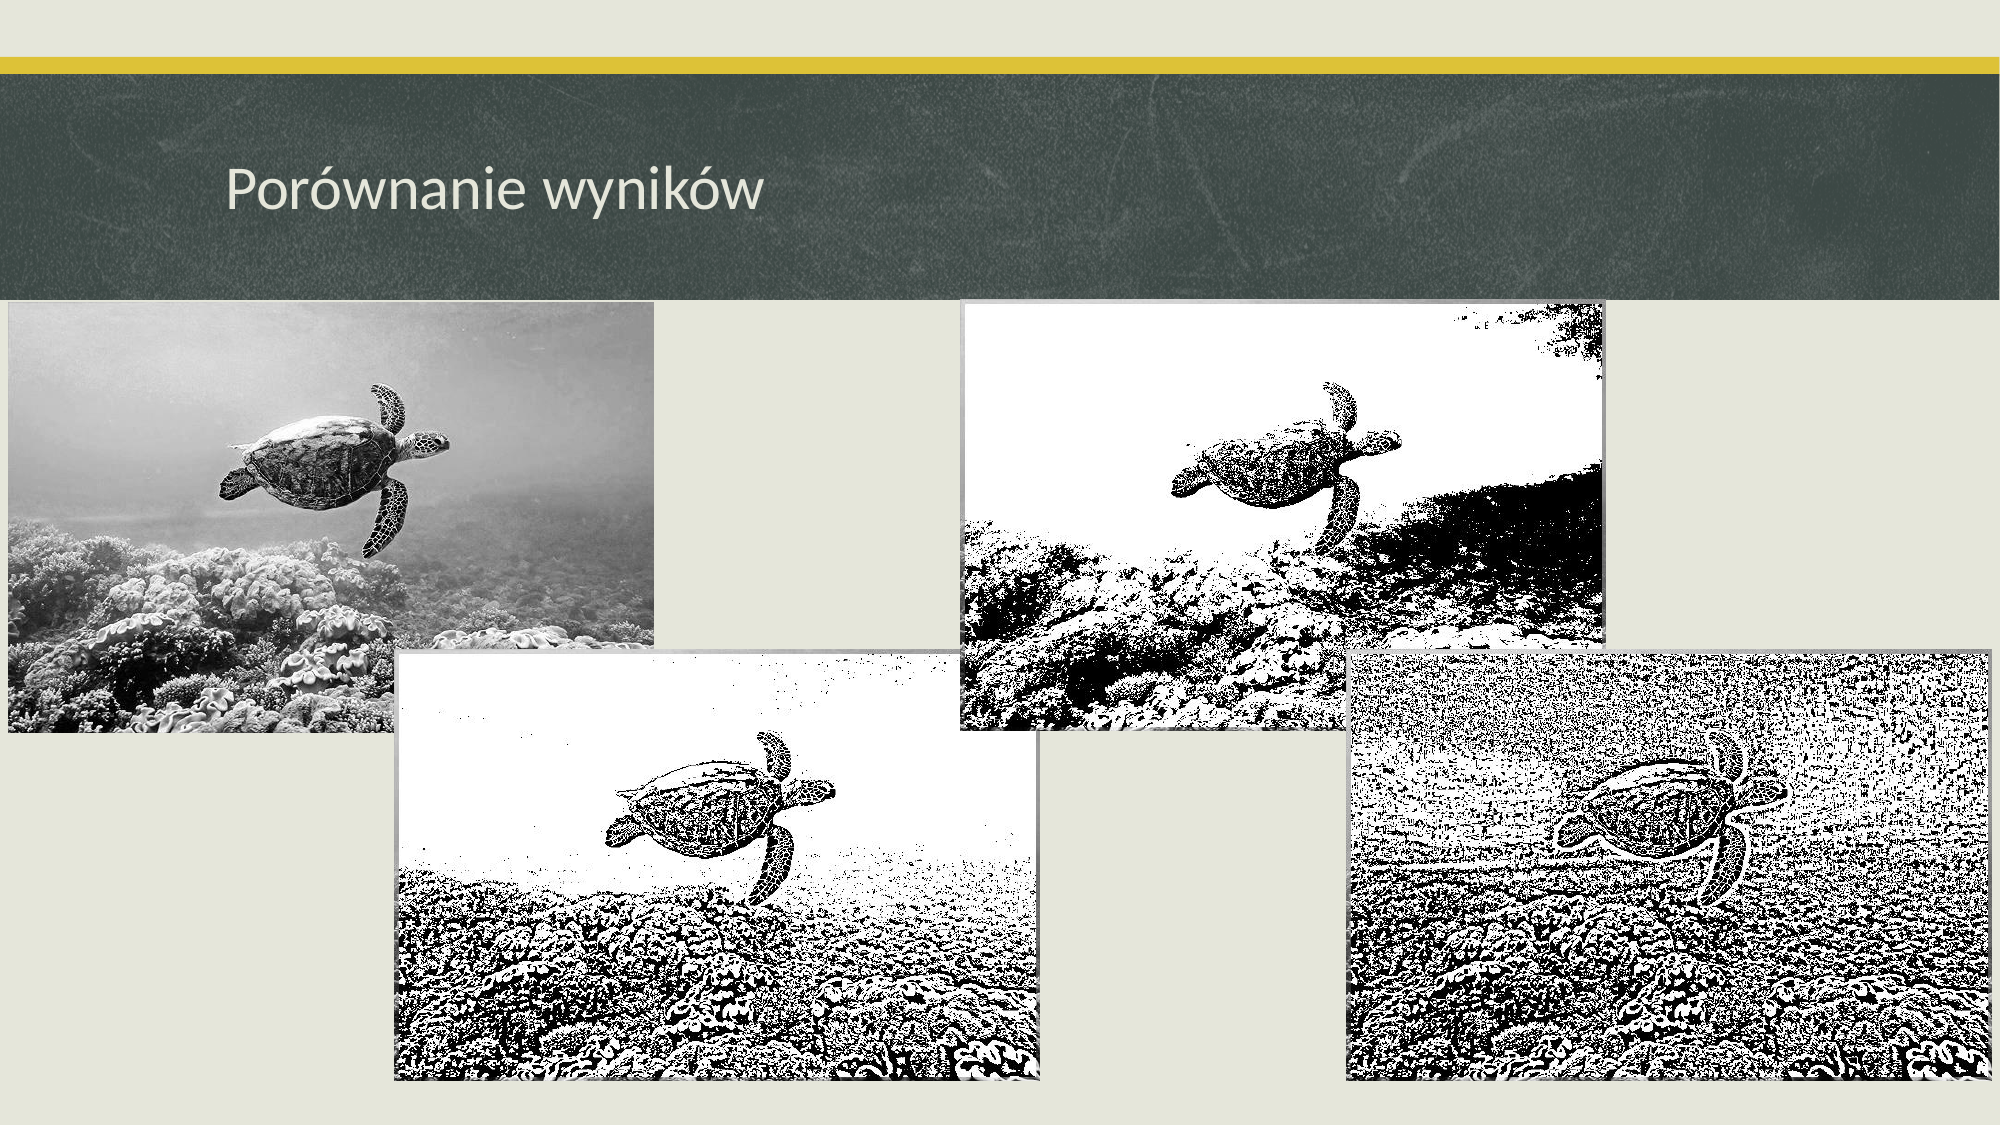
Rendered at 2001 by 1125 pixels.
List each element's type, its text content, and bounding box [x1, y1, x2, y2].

title Porównanie wyników [210, 76, 1790, 300]
picture [8, 299, 1992, 1081]
picture [0, 74, 2000, 300]
